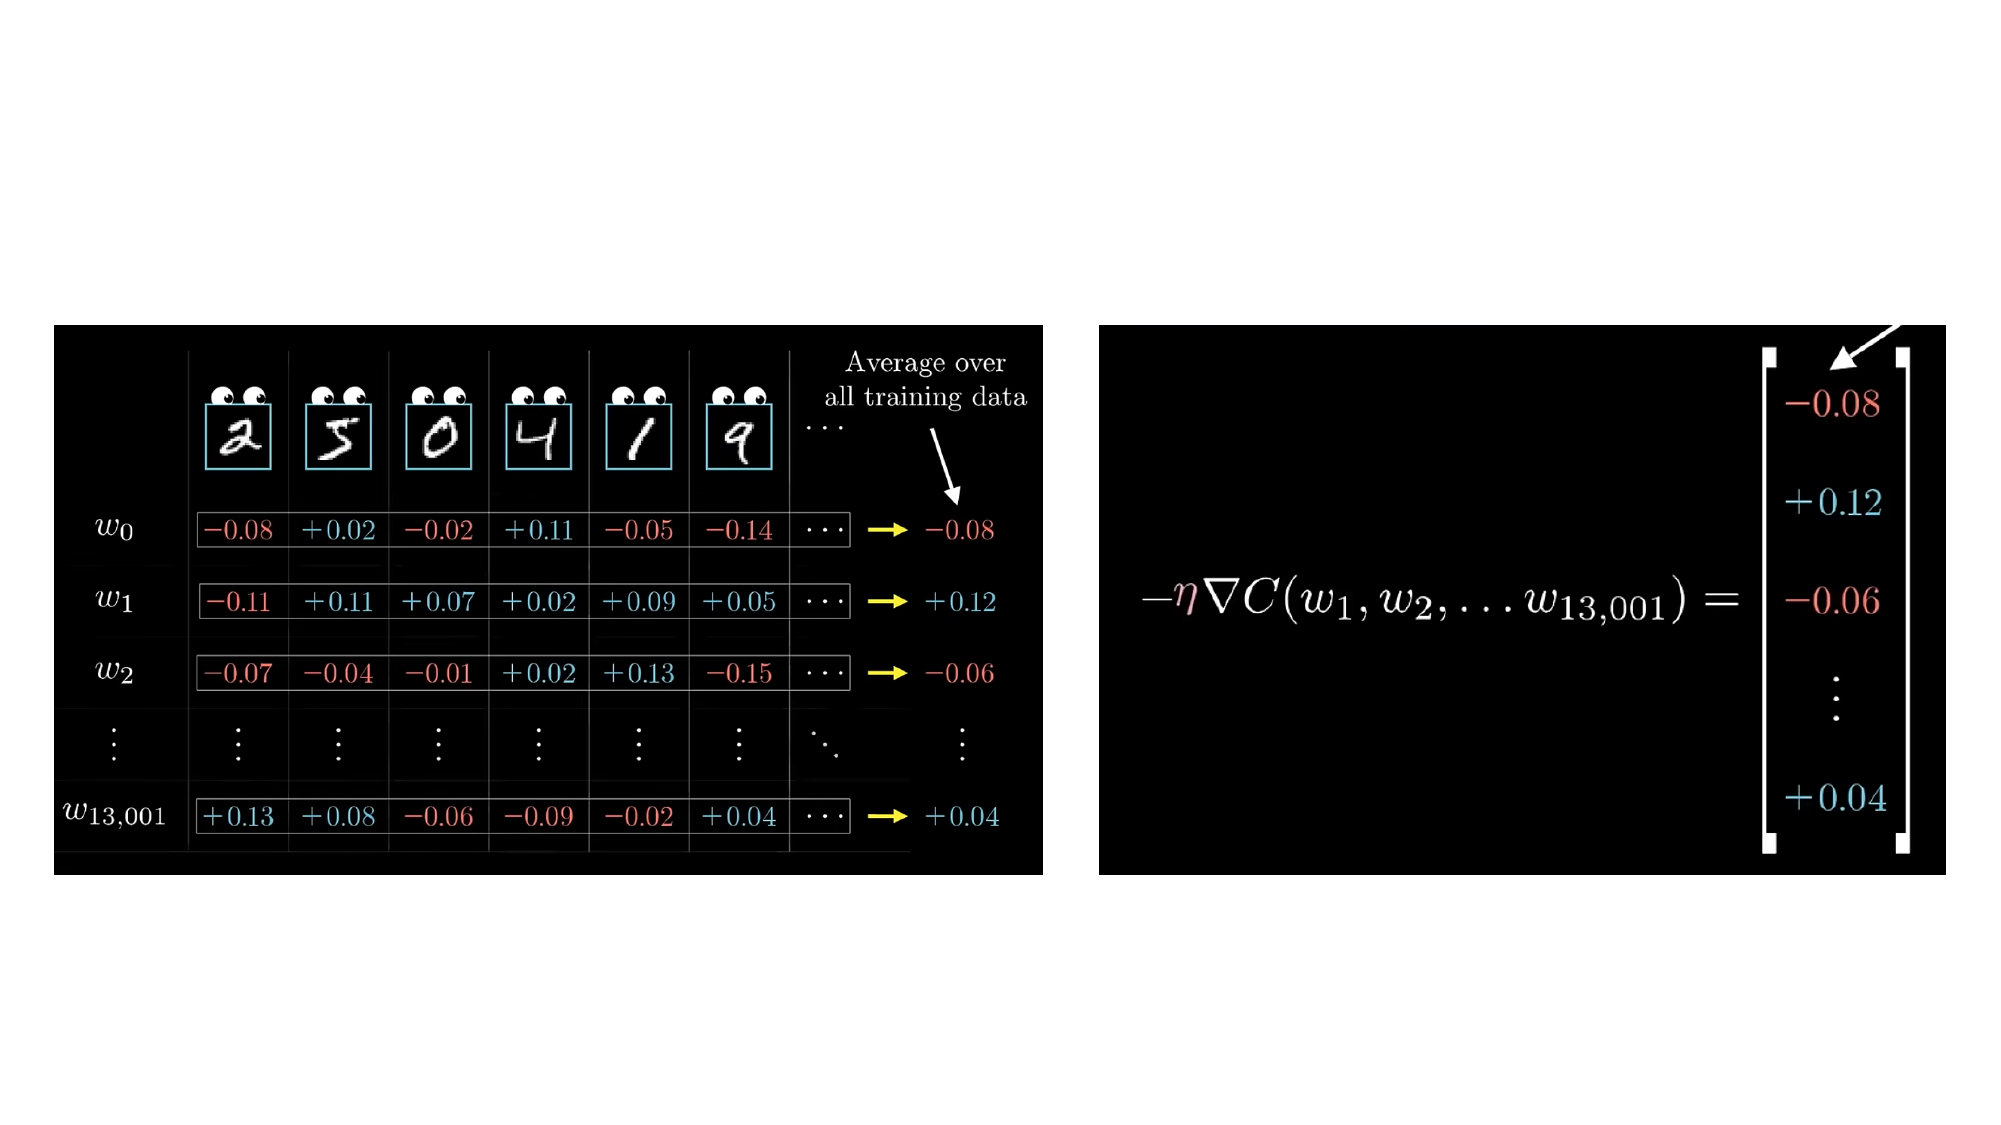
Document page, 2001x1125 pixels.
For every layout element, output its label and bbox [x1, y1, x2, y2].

picture [54, 325, 1044, 875]
picture [1099, 325, 1946, 875]
